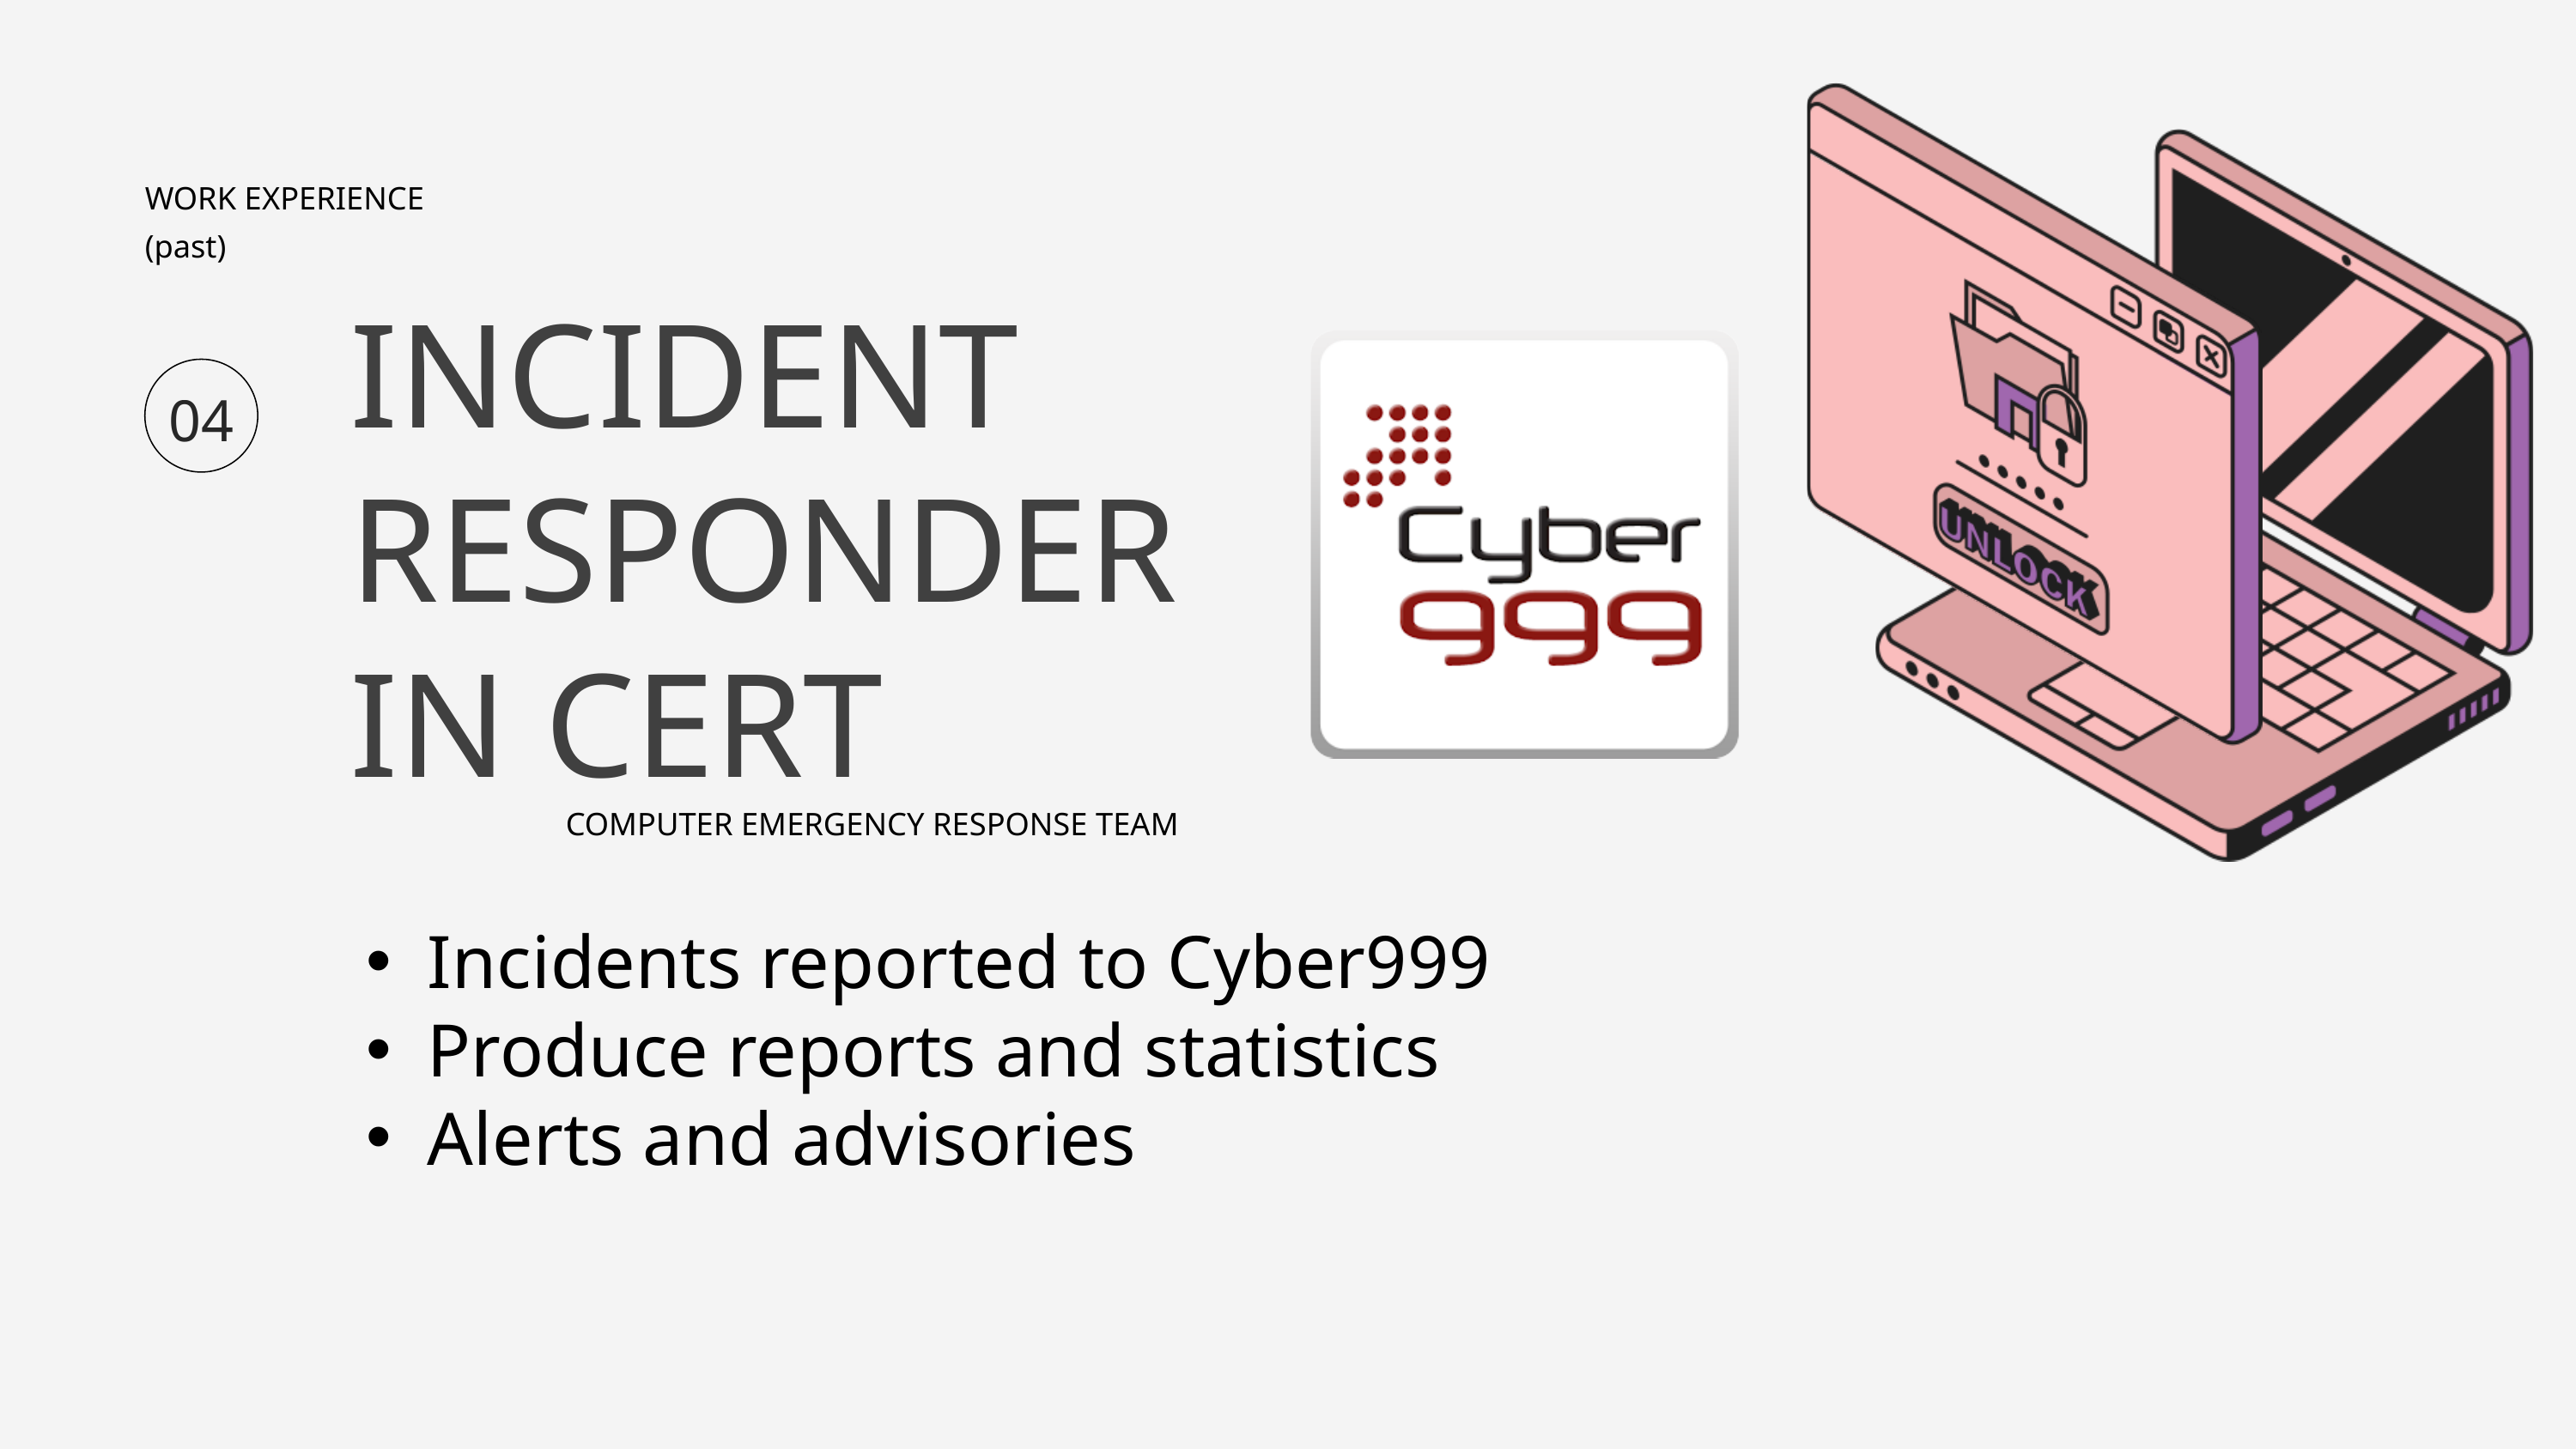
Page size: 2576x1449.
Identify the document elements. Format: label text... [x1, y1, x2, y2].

text_box INCIDENT RESPONDER IN CERT [349, 282, 1288, 806]
text_box (past) [144, 225, 499, 264]
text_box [1807, 82, 2534, 862]
text_box [1288, 330, 1802, 759]
text_box COMPUTER EMERGENCY RESPONSE TEAM [565, 803, 1233, 842]
text_box Incidents reported to Cyber999 Produce reports and statistics Alerts and advisories [304, 826, 2272, 1225]
text_box WORK EXPERIENCE [144, 178, 499, 216]
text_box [144, 359, 258, 473]
